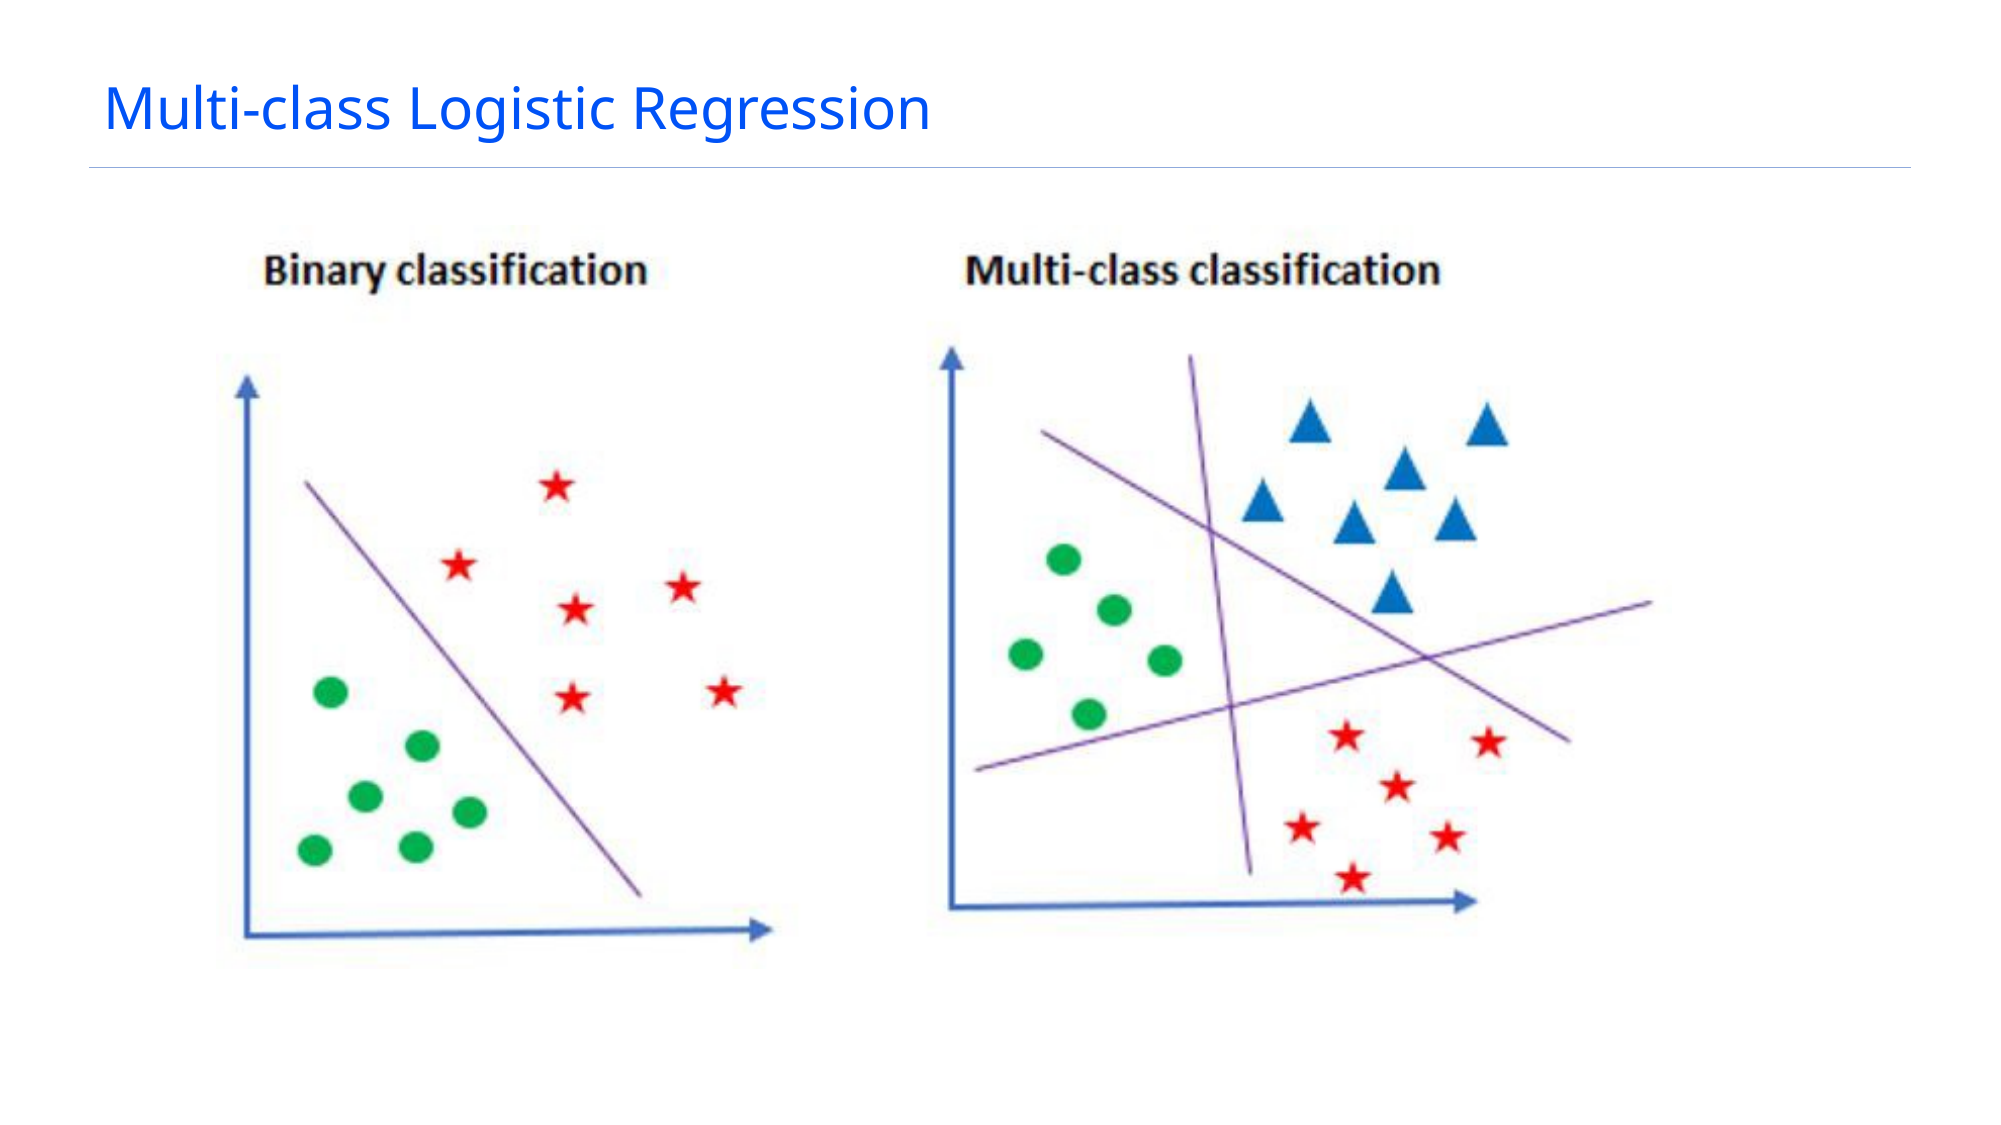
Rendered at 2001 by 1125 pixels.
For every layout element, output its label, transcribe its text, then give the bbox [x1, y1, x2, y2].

picture [216, 225, 1672, 969]
title Multi-class Logistic Regression [88, 45, 1882, 151]
